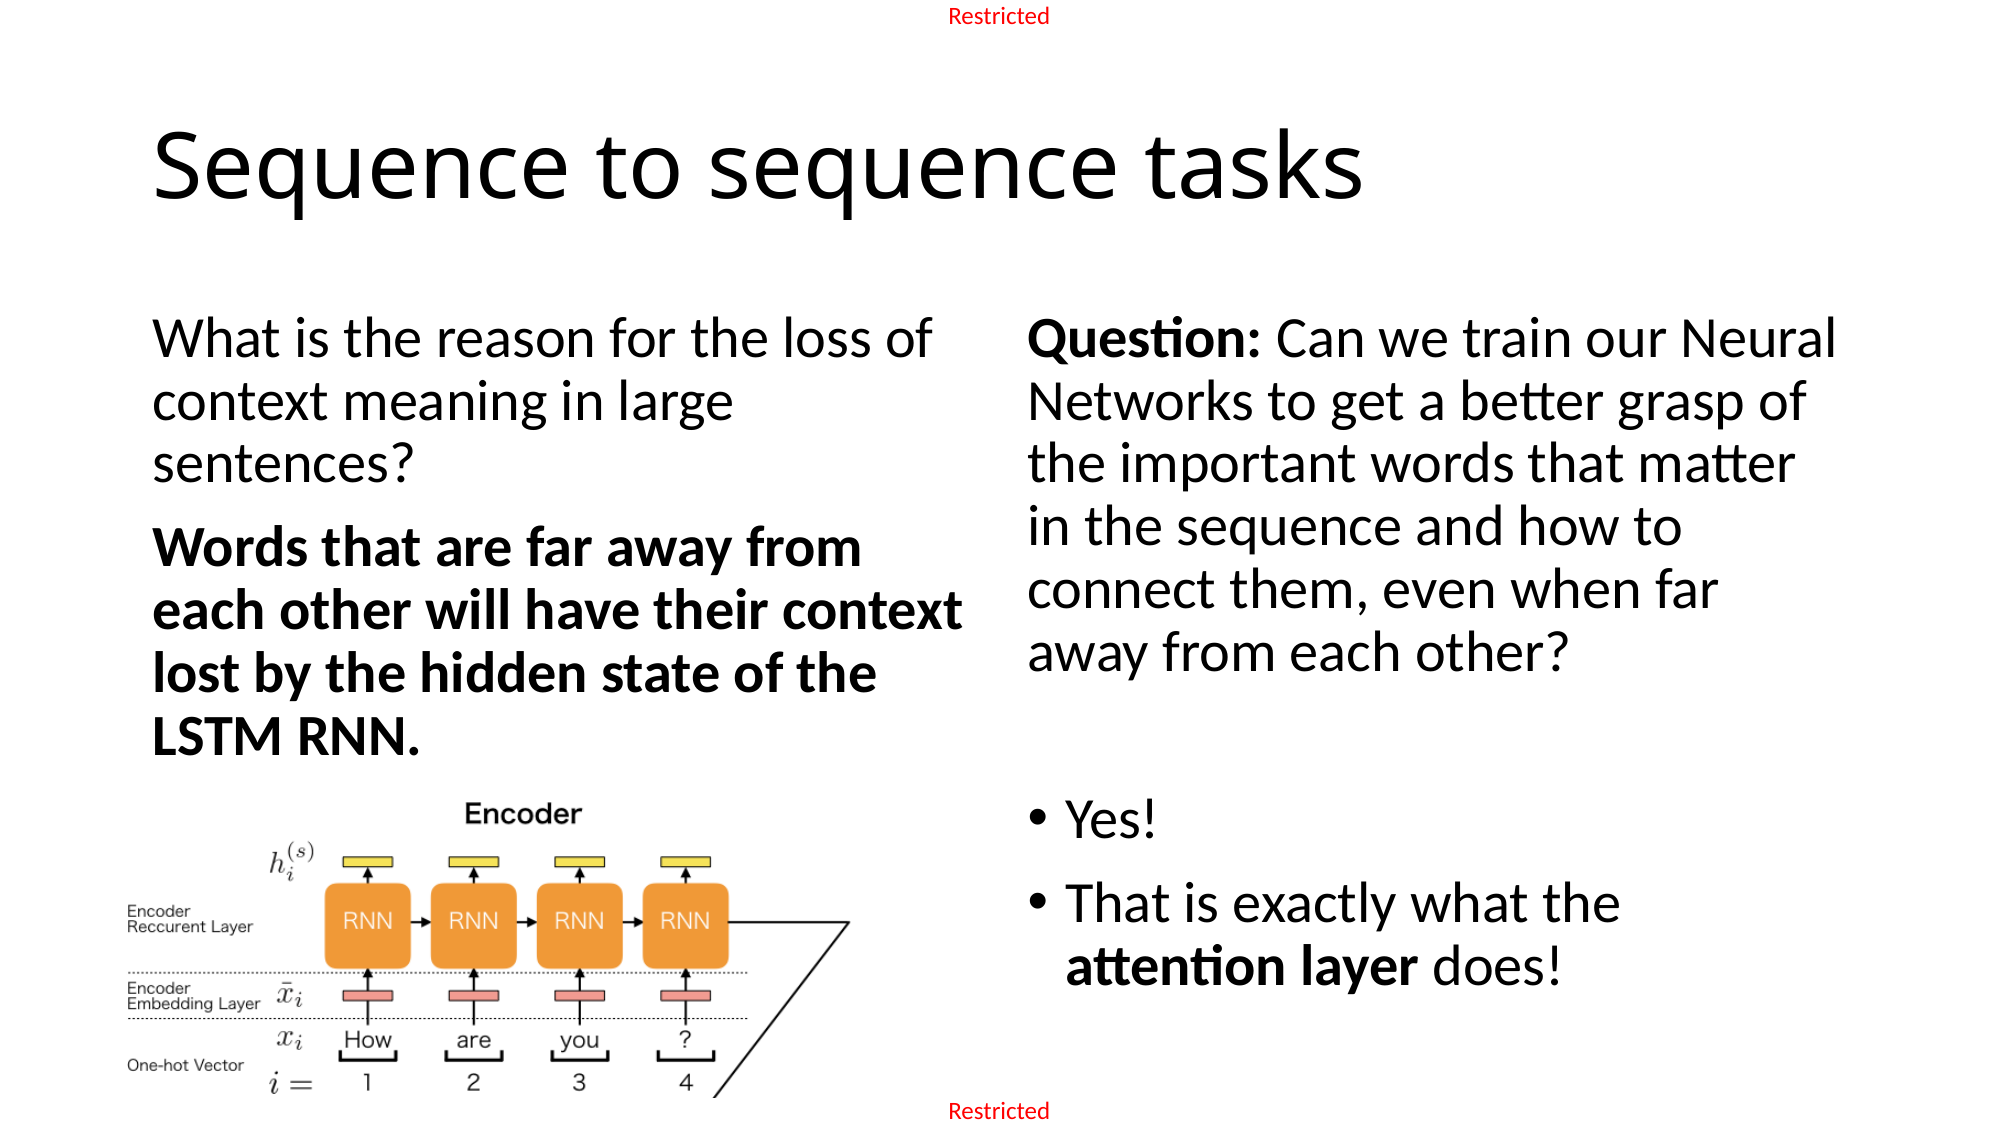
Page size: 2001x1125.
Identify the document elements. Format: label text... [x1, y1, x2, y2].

list What is the reason for the loss of context meaning in large sentences? Words that are far away from each other will have their context lost by the hidden state of the LSTM RNN. [137, 299, 988, 1014]
list Question: Can we train our Neural Networks to get a better grasp of the important words that matter in the sequence and how to connect them, even when far away from each other? Yes! That is exactly what the attention layer does! [1012, 299, 1863, 1125]
picture [126, 787, 910, 1098]
title Sequence to sequence tasks [137, 59, 1863, 278]
